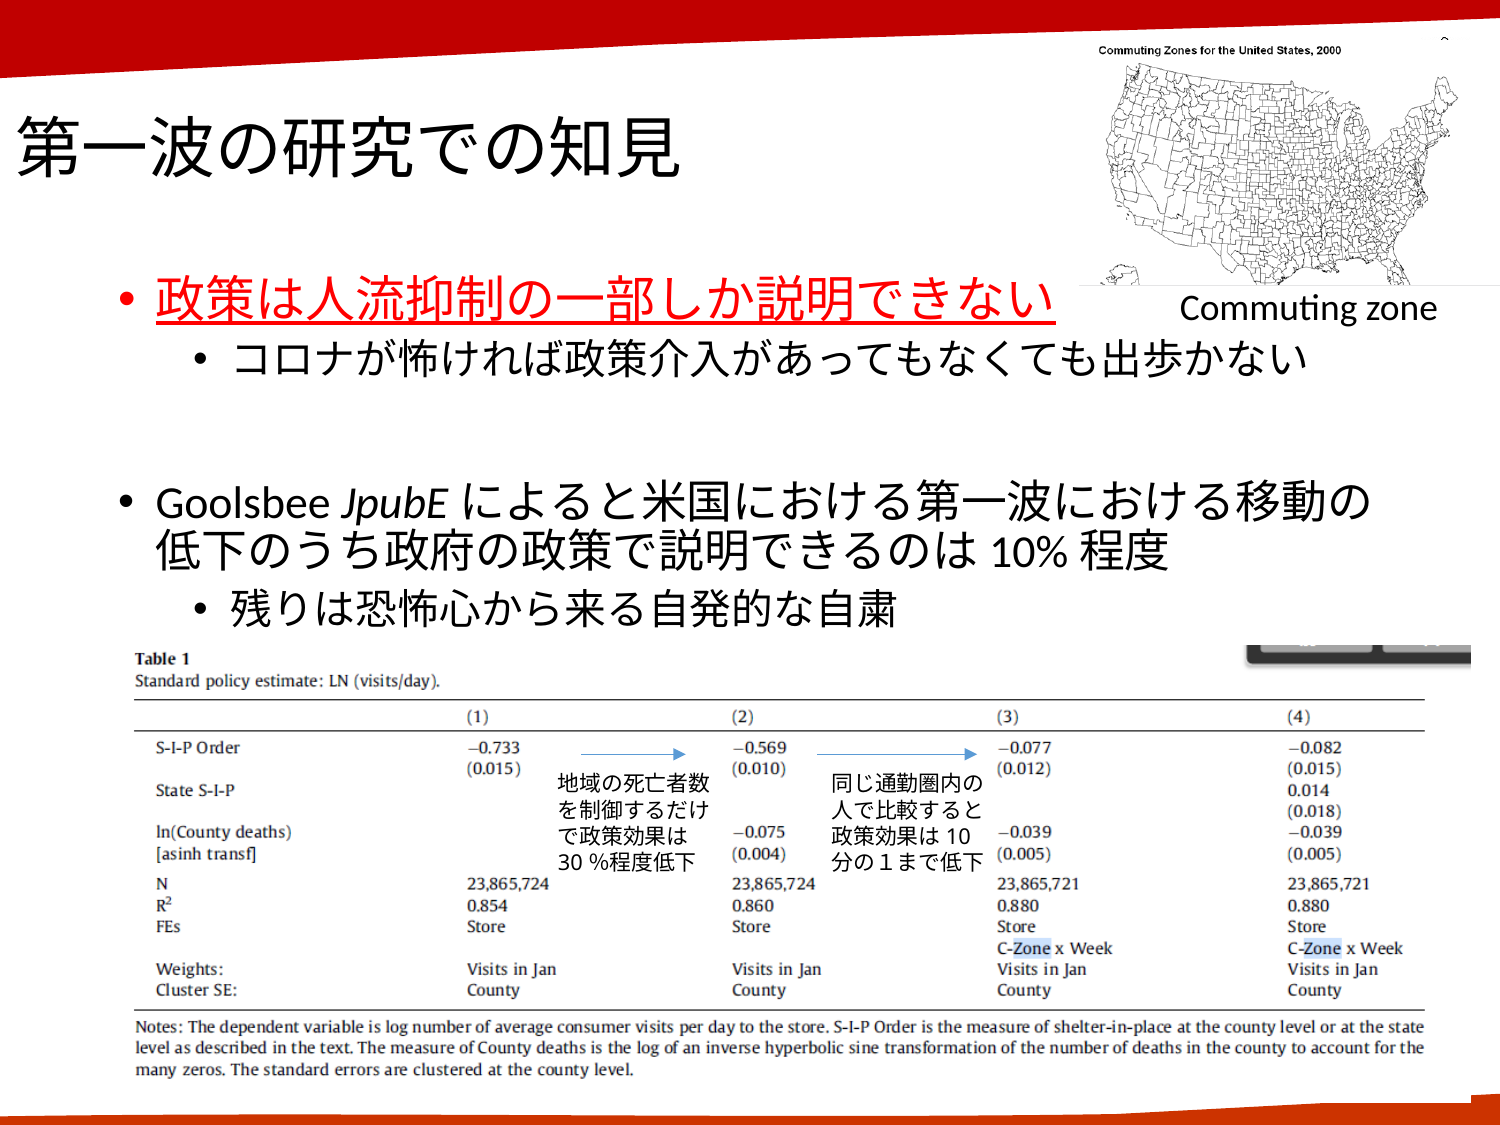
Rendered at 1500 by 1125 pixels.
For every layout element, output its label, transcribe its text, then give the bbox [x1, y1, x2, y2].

picture [103, 645, 1471, 1103]
title 第一波の研究での知見 [0, 60, 1078, 242]
picture [1078, 37, 1500, 292]
list 政策は人流抑制の一部しか説明できない コロナが怖ければ政策介入があってもなくても出歩かない Goolsbee JpubEによると米国における第一波における移動の低下のうち政府の政策で説明できるのは10%程度 残りは恐怖心から来る自発的な自粛 [103, 266, 1397, 645]
text_box Commuting zone [1164, 292, 1500, 335]
